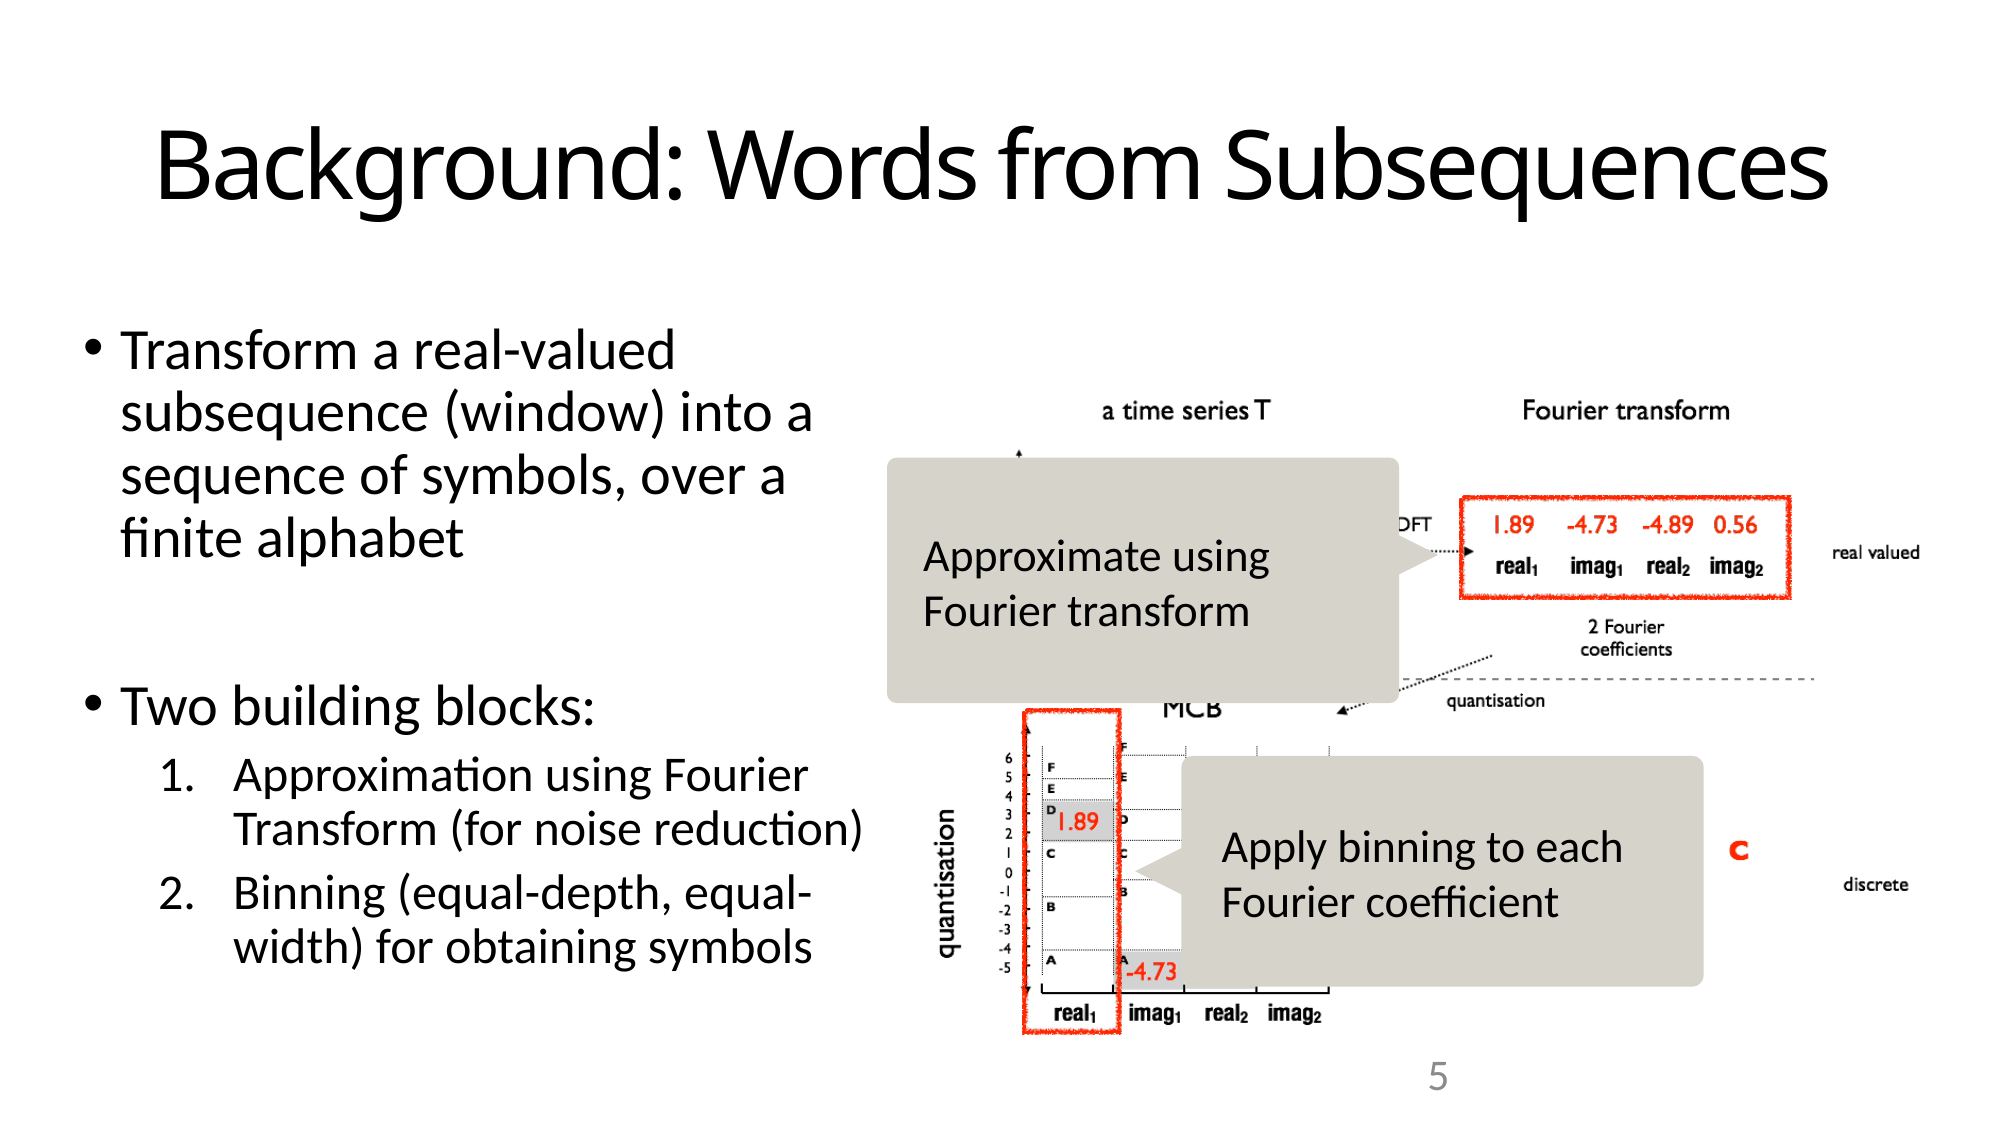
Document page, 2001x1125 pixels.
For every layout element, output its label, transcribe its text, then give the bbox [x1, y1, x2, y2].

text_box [887, 457, 1792, 704]
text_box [1022, 708, 1704, 1035]
list Transform a real-valued subsequence (window) into a sequence of symbols, over a finite alphabet Two building blocks: Approximation using Fourier Transform (for noise reduction) Binning (equal-depth, equal-width) for obtaining symbols [68, 311, 919, 1026]
picture [907, 392, 1932, 1026]
title Background: Words from Subsequences [137, 59, 1863, 278]
slide_number 5 [1412, 1042, 1863, 1103]
